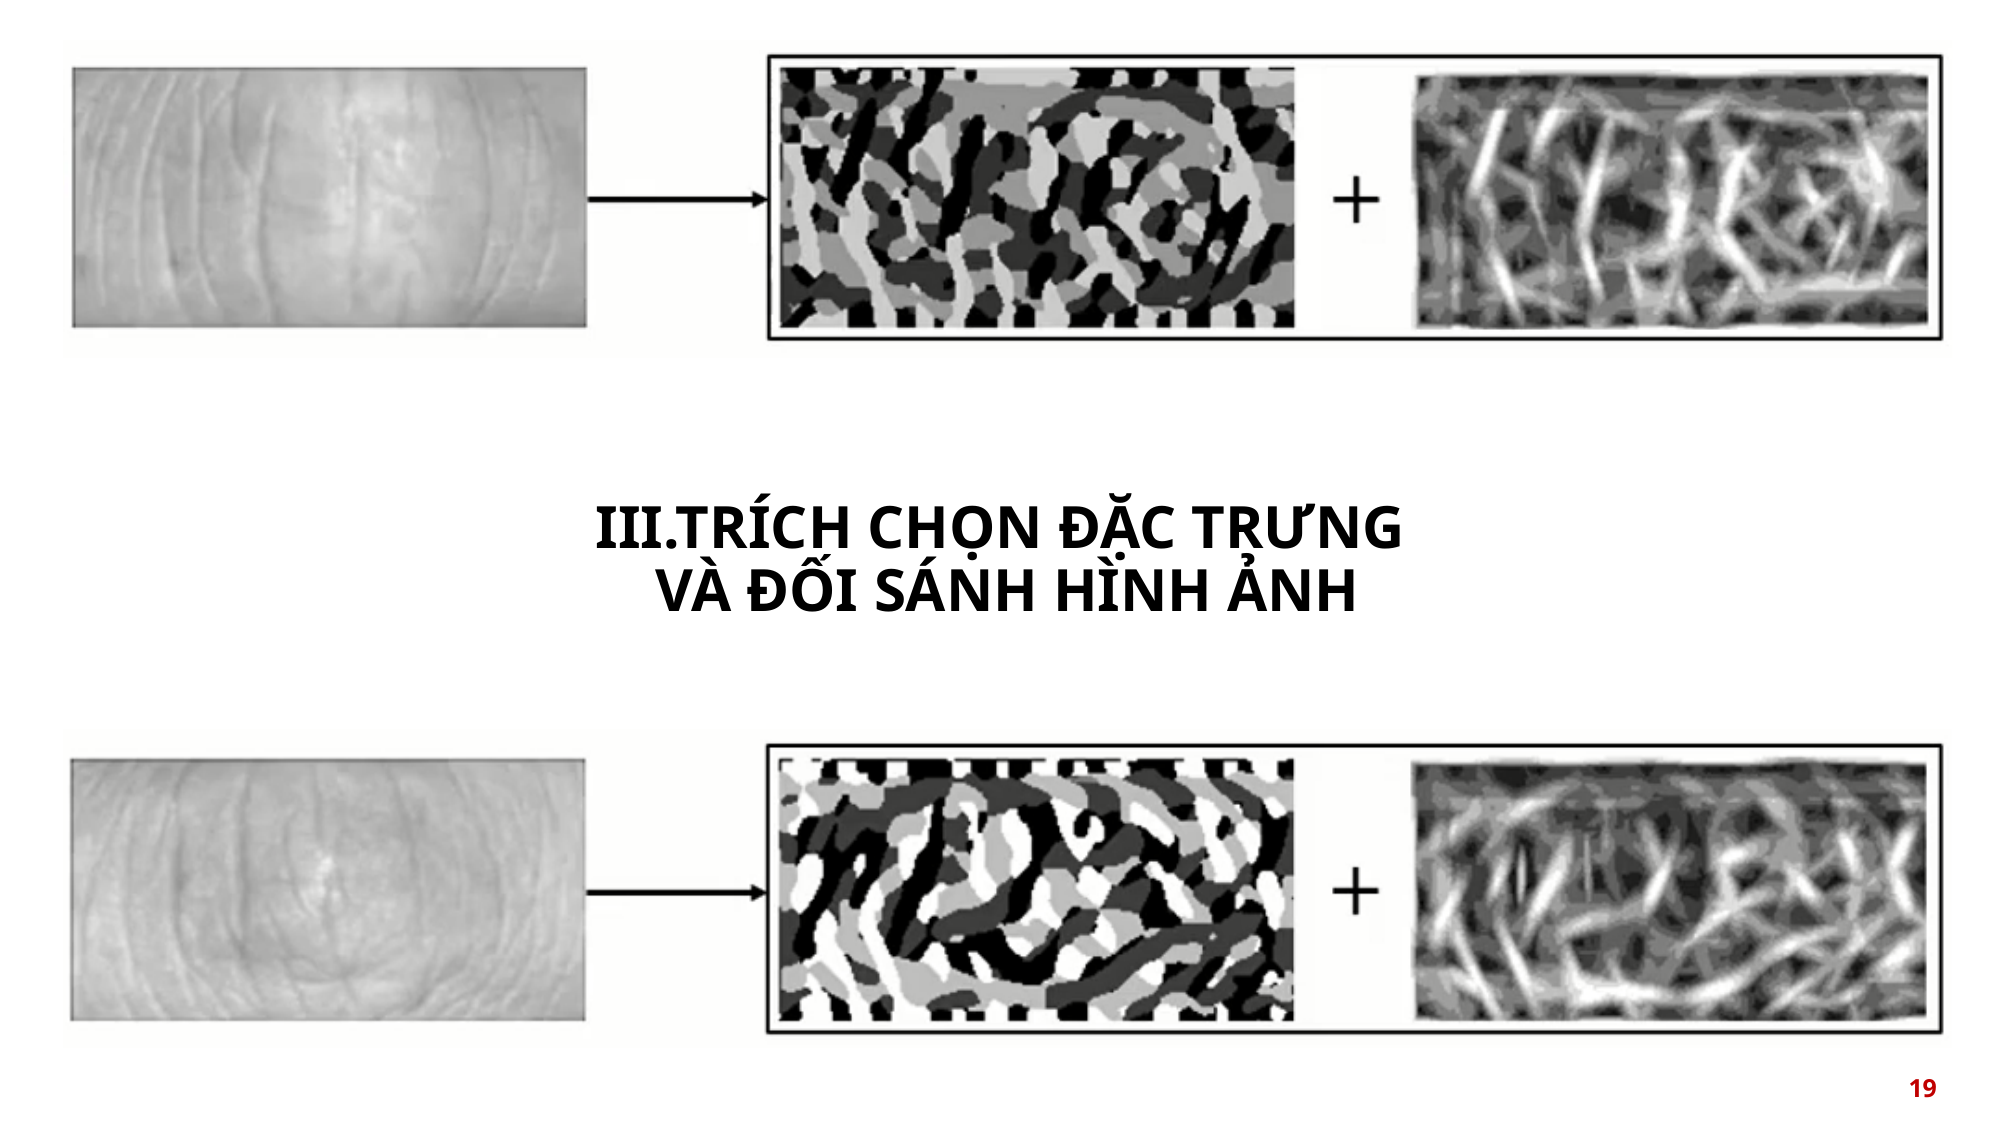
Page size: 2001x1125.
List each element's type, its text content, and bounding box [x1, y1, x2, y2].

slide_number 19 [1502, 1065, 1953, 1125]
picture [62, 40, 1953, 359]
picture [62, 729, 1953, 1048]
title III.TRÍCH CHỌN ĐẶC TRƯNG VÀ ĐỐI SÁNH HÌNH ẢNH [63, 490, 1953, 563]
